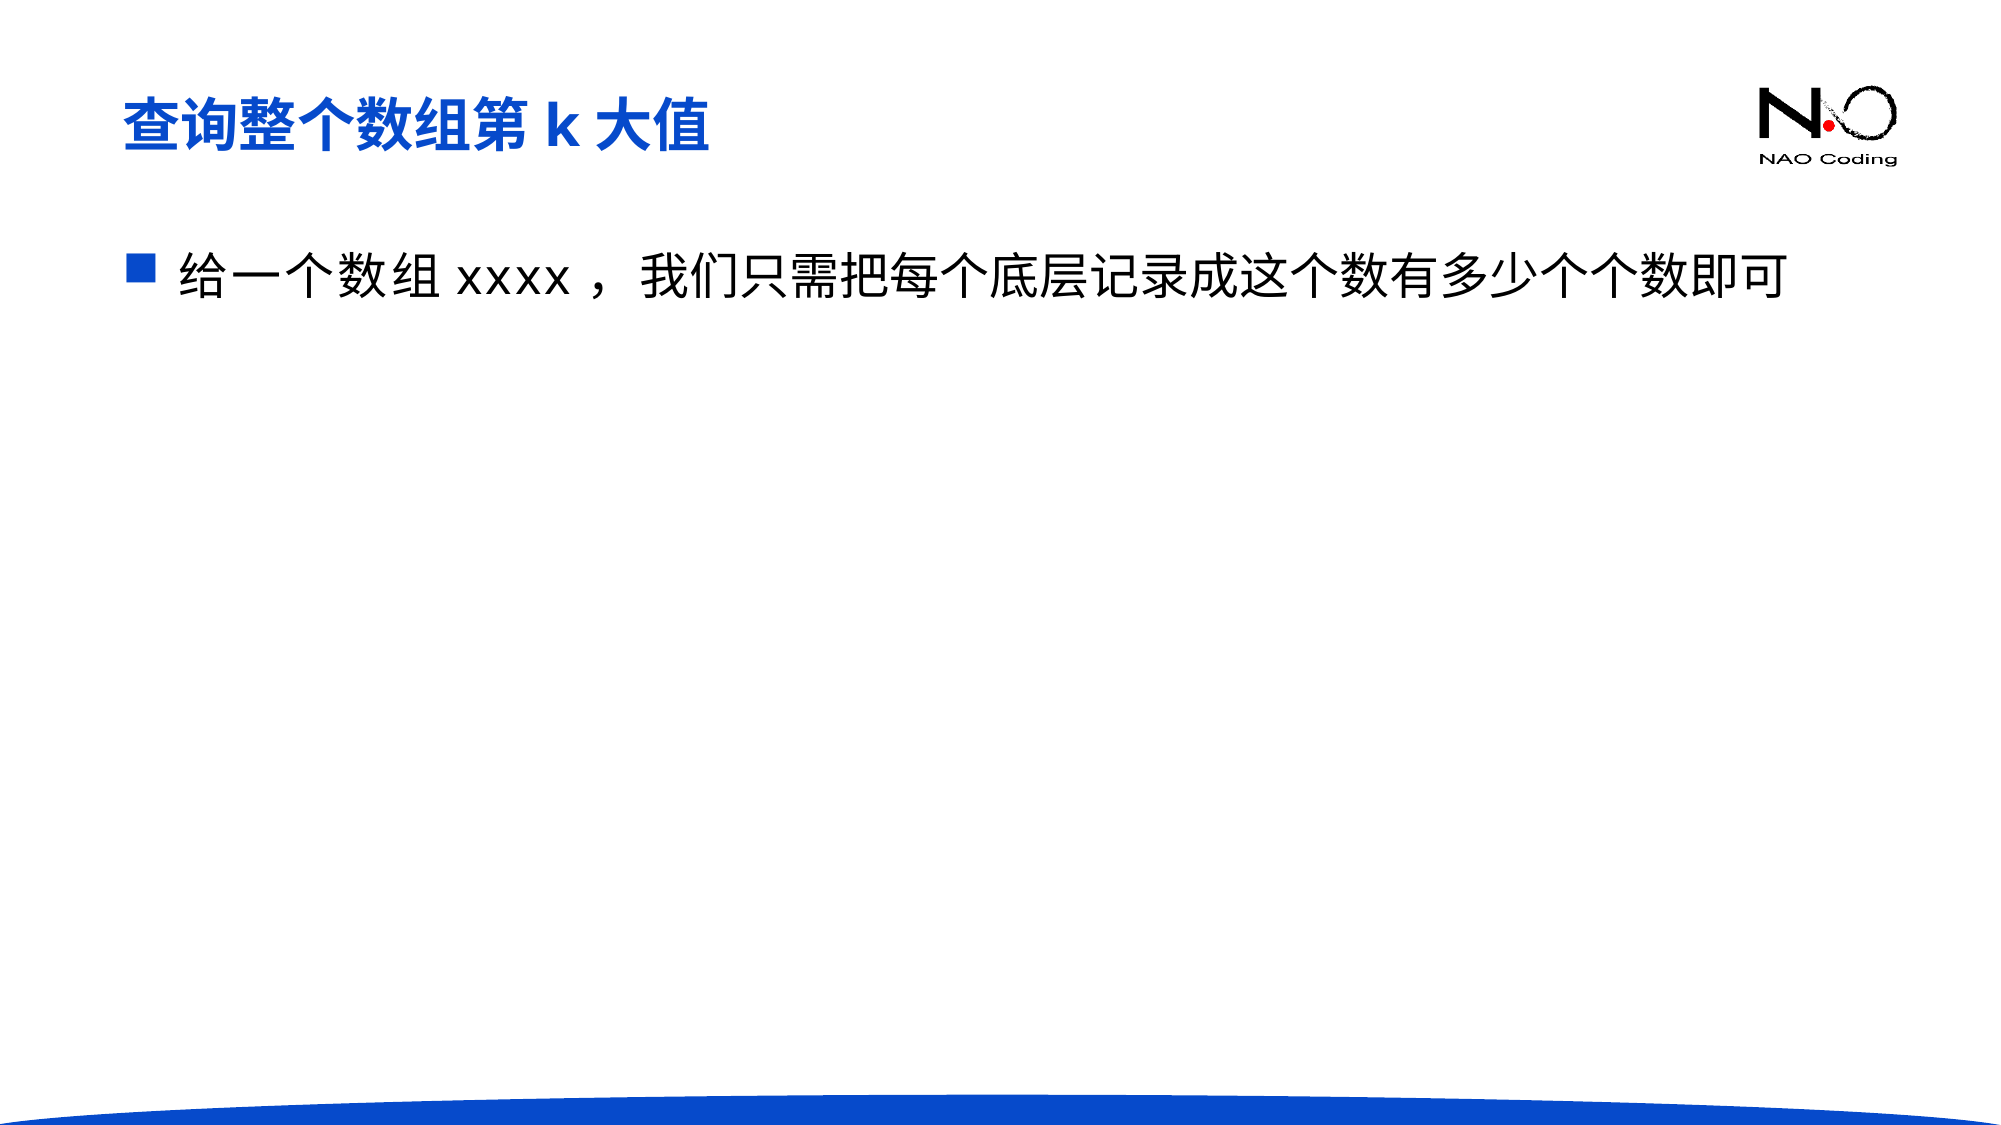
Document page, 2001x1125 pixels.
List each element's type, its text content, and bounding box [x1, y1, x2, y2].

text_box 给一个数组xxxx，我们只需把每个底层记录成这个数有多少个个数即可 [107, 206, 1806, 312]
picture [1742, 38, 1918, 214]
text_box 查询整个数组第k大值 [107, 68, 1206, 178]
